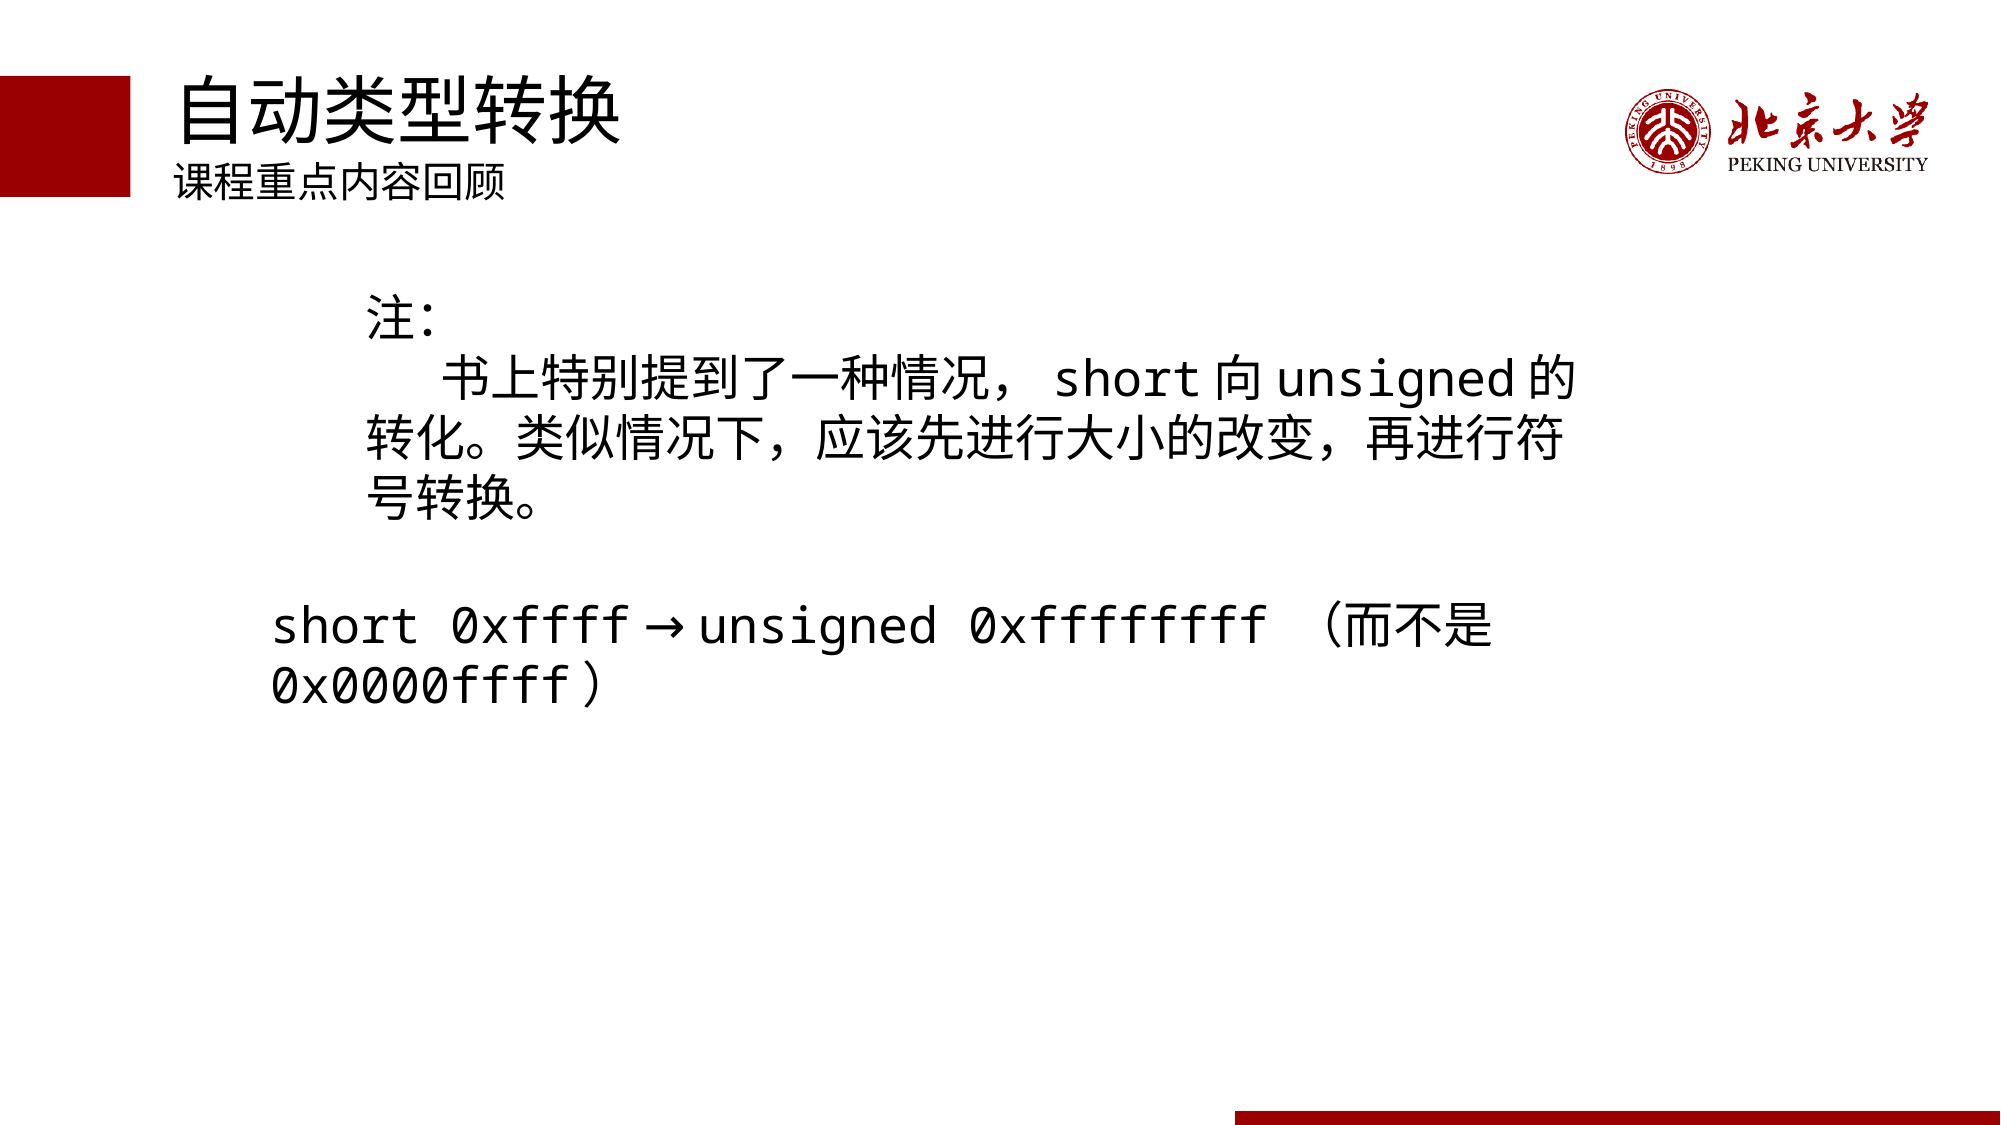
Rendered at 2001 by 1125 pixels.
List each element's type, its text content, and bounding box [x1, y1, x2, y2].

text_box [157, 55, 995, 214]
text_box 注： 书上特别提到了一种情况，short向unsigned的转化。类似情况下，应该先进行大小的改变，再进行符号转换。 [350, 278, 1605, 534]
text_box [1235, 1111, 2000, 1125]
picture [1625, 89, 1928, 174]
text_box [0, 75, 131, 197]
text_box short 0xffff → unsigned 0xffffffff （而不是0x0000ffff） [255, 586, 1741, 721]
